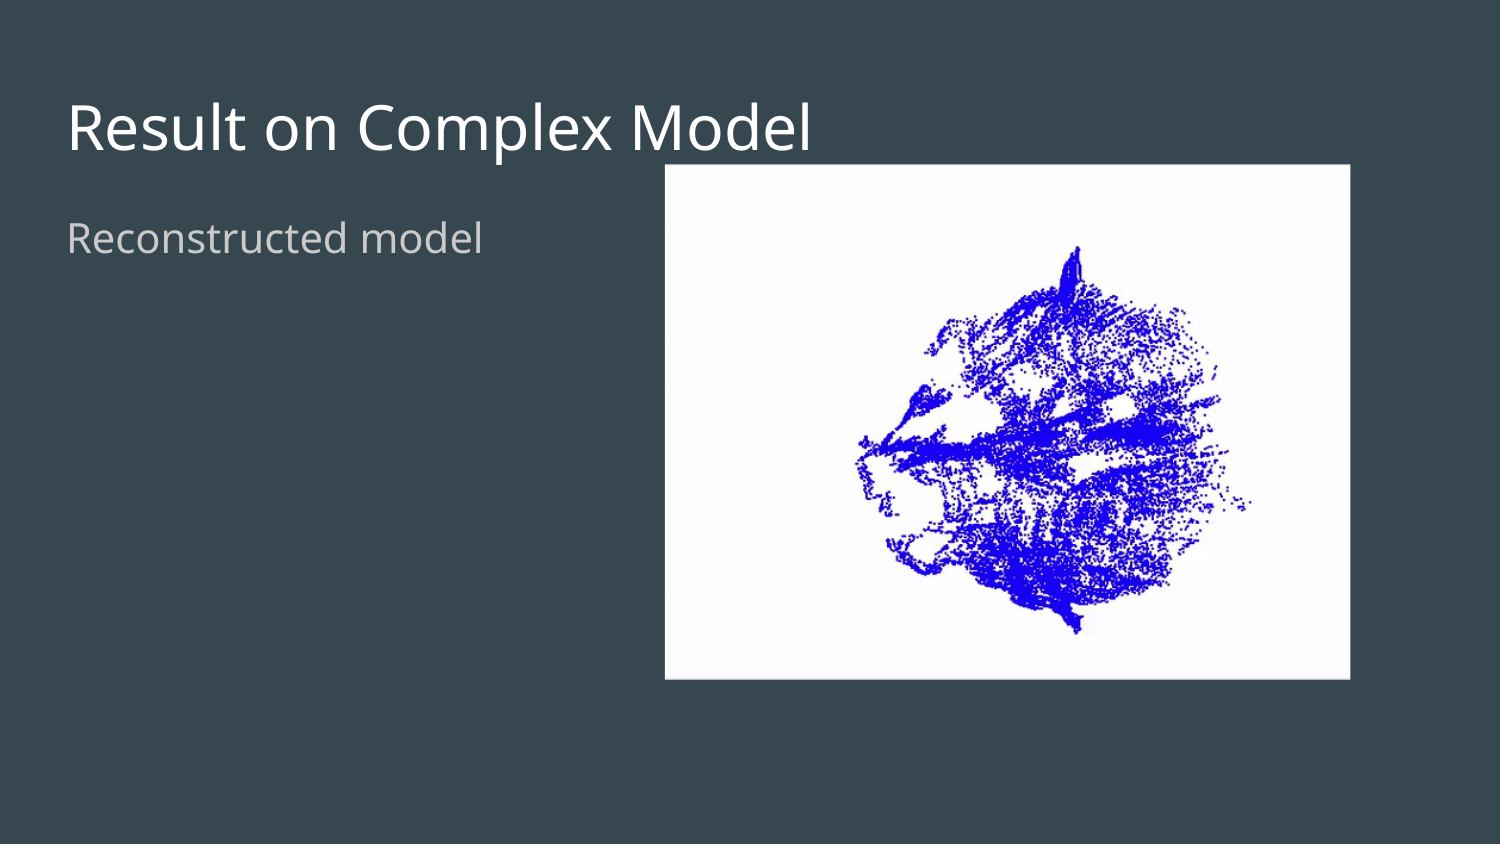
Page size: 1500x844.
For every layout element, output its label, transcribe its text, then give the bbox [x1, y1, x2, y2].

title Result on Complex Model [51, 72, 1449, 167]
picture [664, 163, 1351, 680]
list Reconstructed model [51, 189, 1449, 750]
